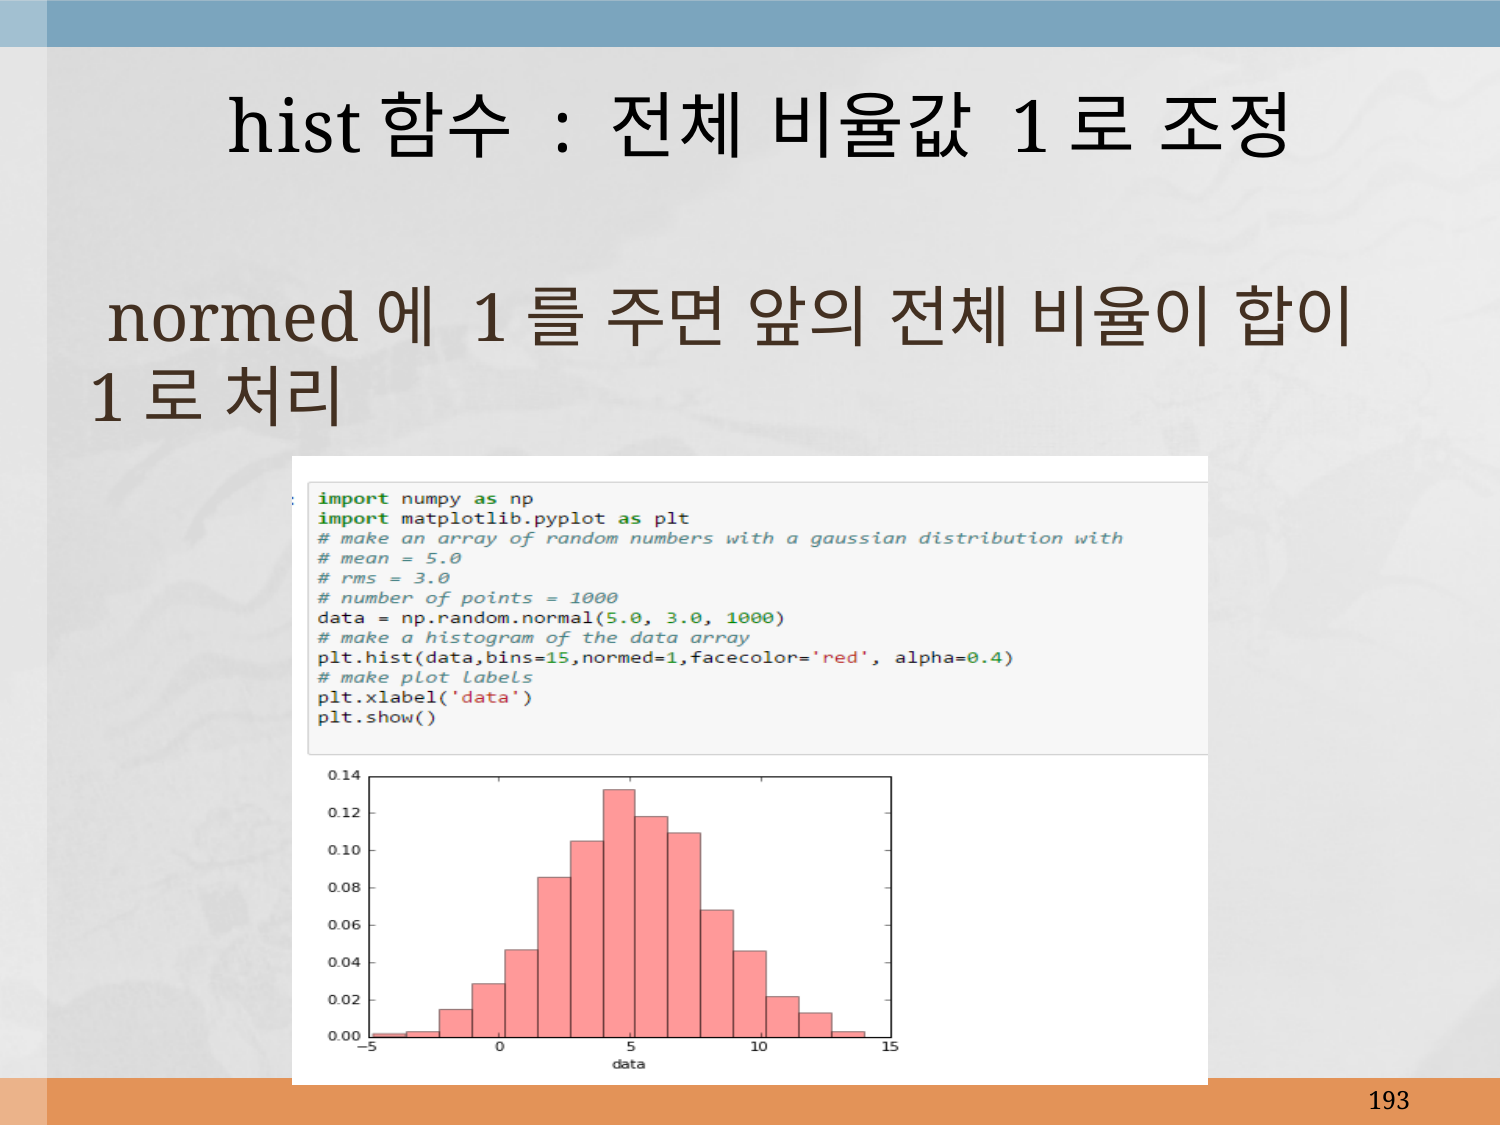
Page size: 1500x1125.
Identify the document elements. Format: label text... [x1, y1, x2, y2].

picture [292, 456, 1208, 1085]
slide_number 193 [1074, 1078, 1425, 1125]
title hist함수 : 전체 비율값 1로 조정 [49, 46, 1454, 202]
list normed에 1를 주면 앞의 전체 비율이 합이 1로 처리 [75, 267, 1425, 539]
